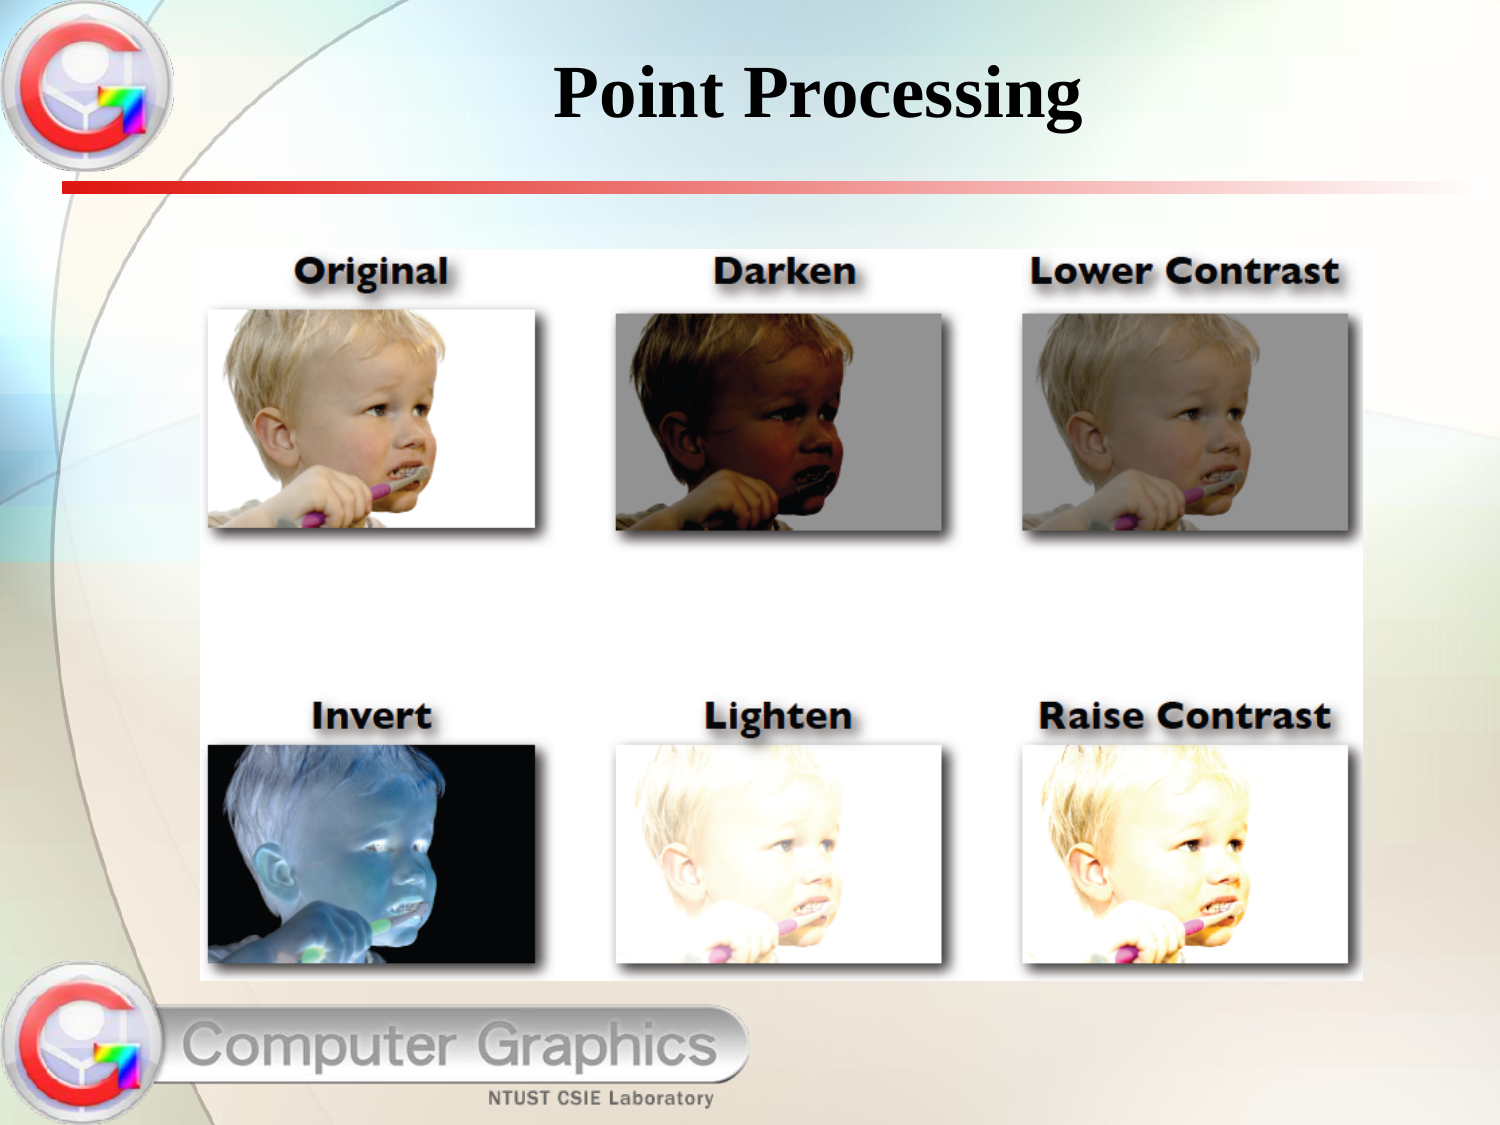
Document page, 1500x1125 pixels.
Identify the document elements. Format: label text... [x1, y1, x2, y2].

title Point Processing [174, 24, 1463, 150]
picture [0, 0, 1500, 1125]
